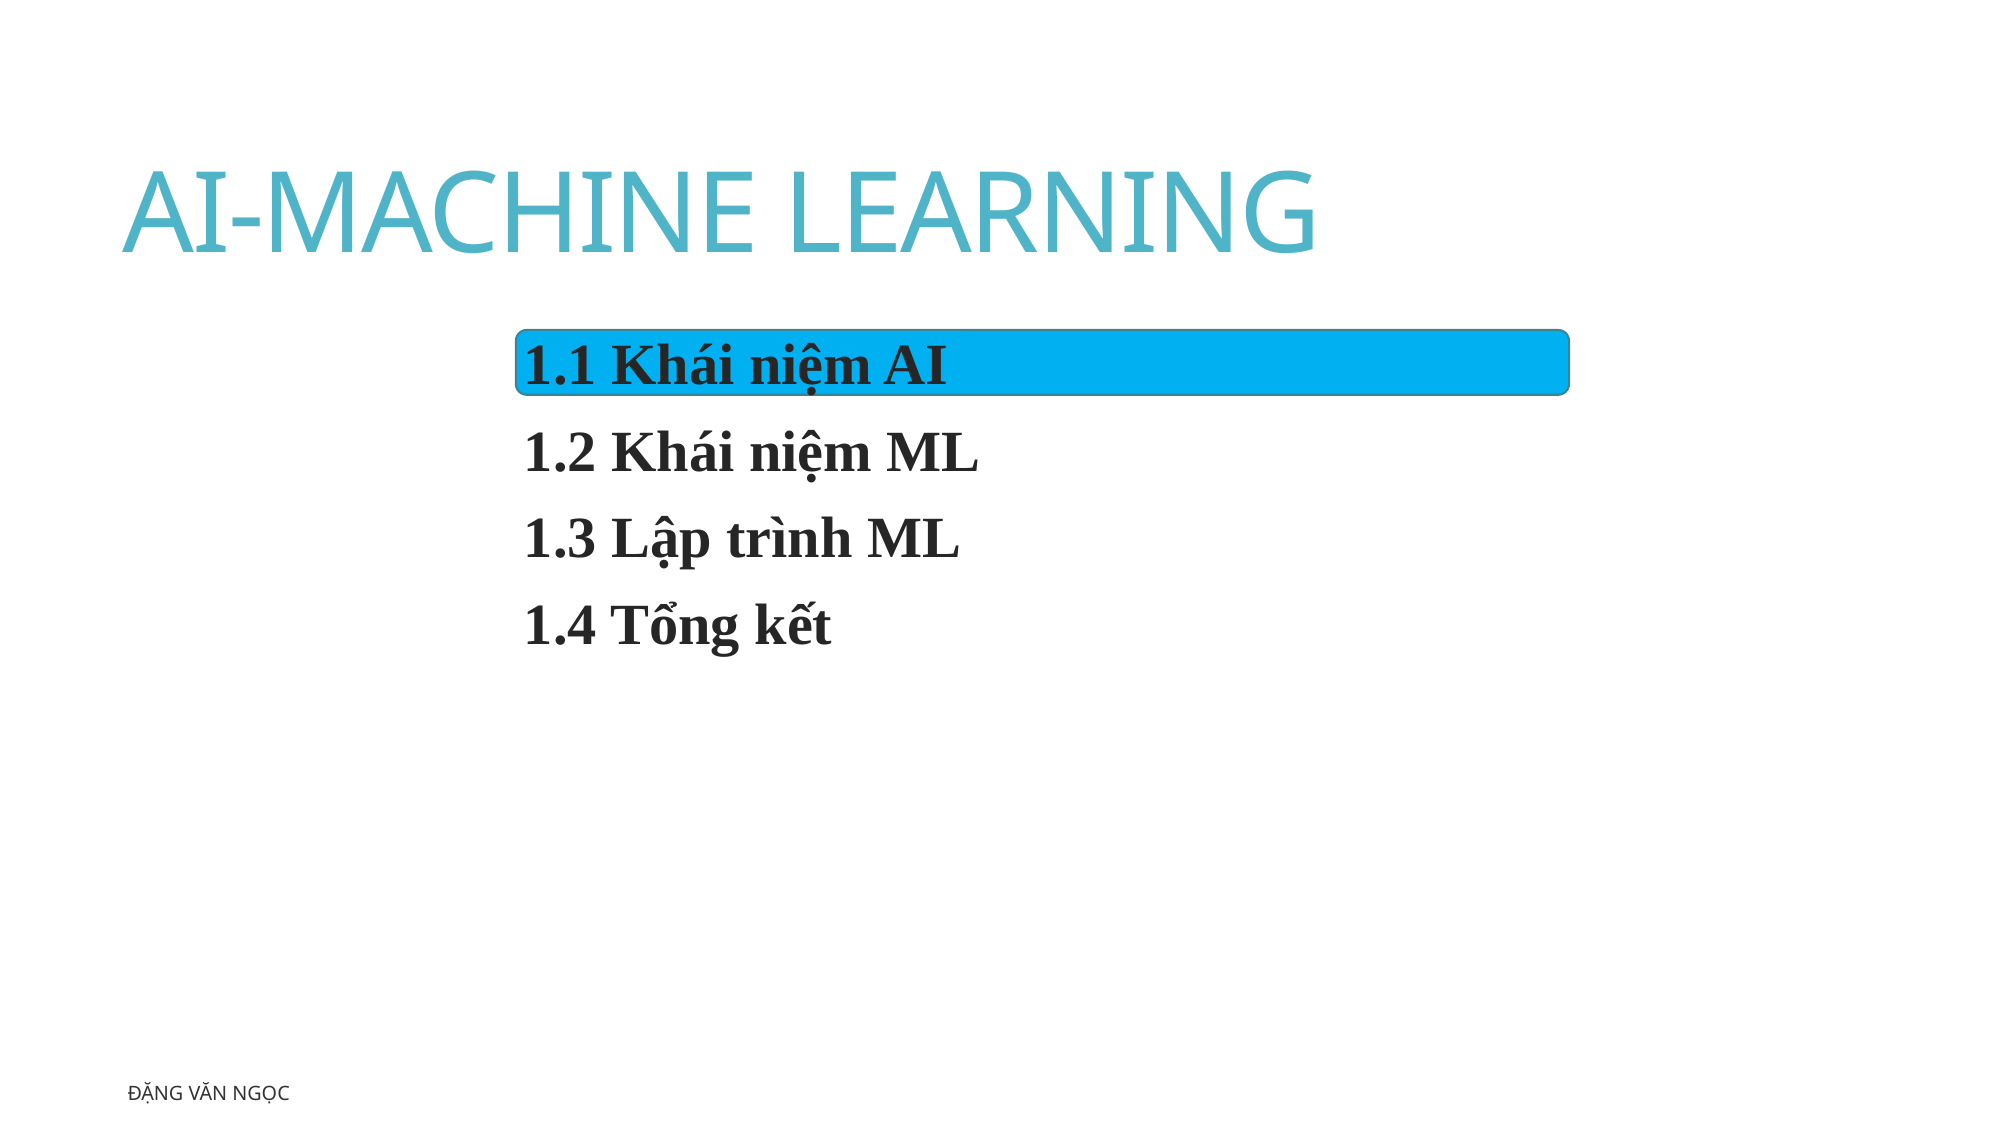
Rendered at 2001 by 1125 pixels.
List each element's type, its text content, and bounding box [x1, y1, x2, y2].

footer Đặng Văn Ngọc [112, 1075, 938, 1113]
title AI-MACHINE LEARNING [107, 81, 1978, 354]
list 1.1 Khái niệm AI 1.2 Khái niệm ML 1.3 Lập trình ML 1.4 Tổng kết [492, 329, 1651, 948]
